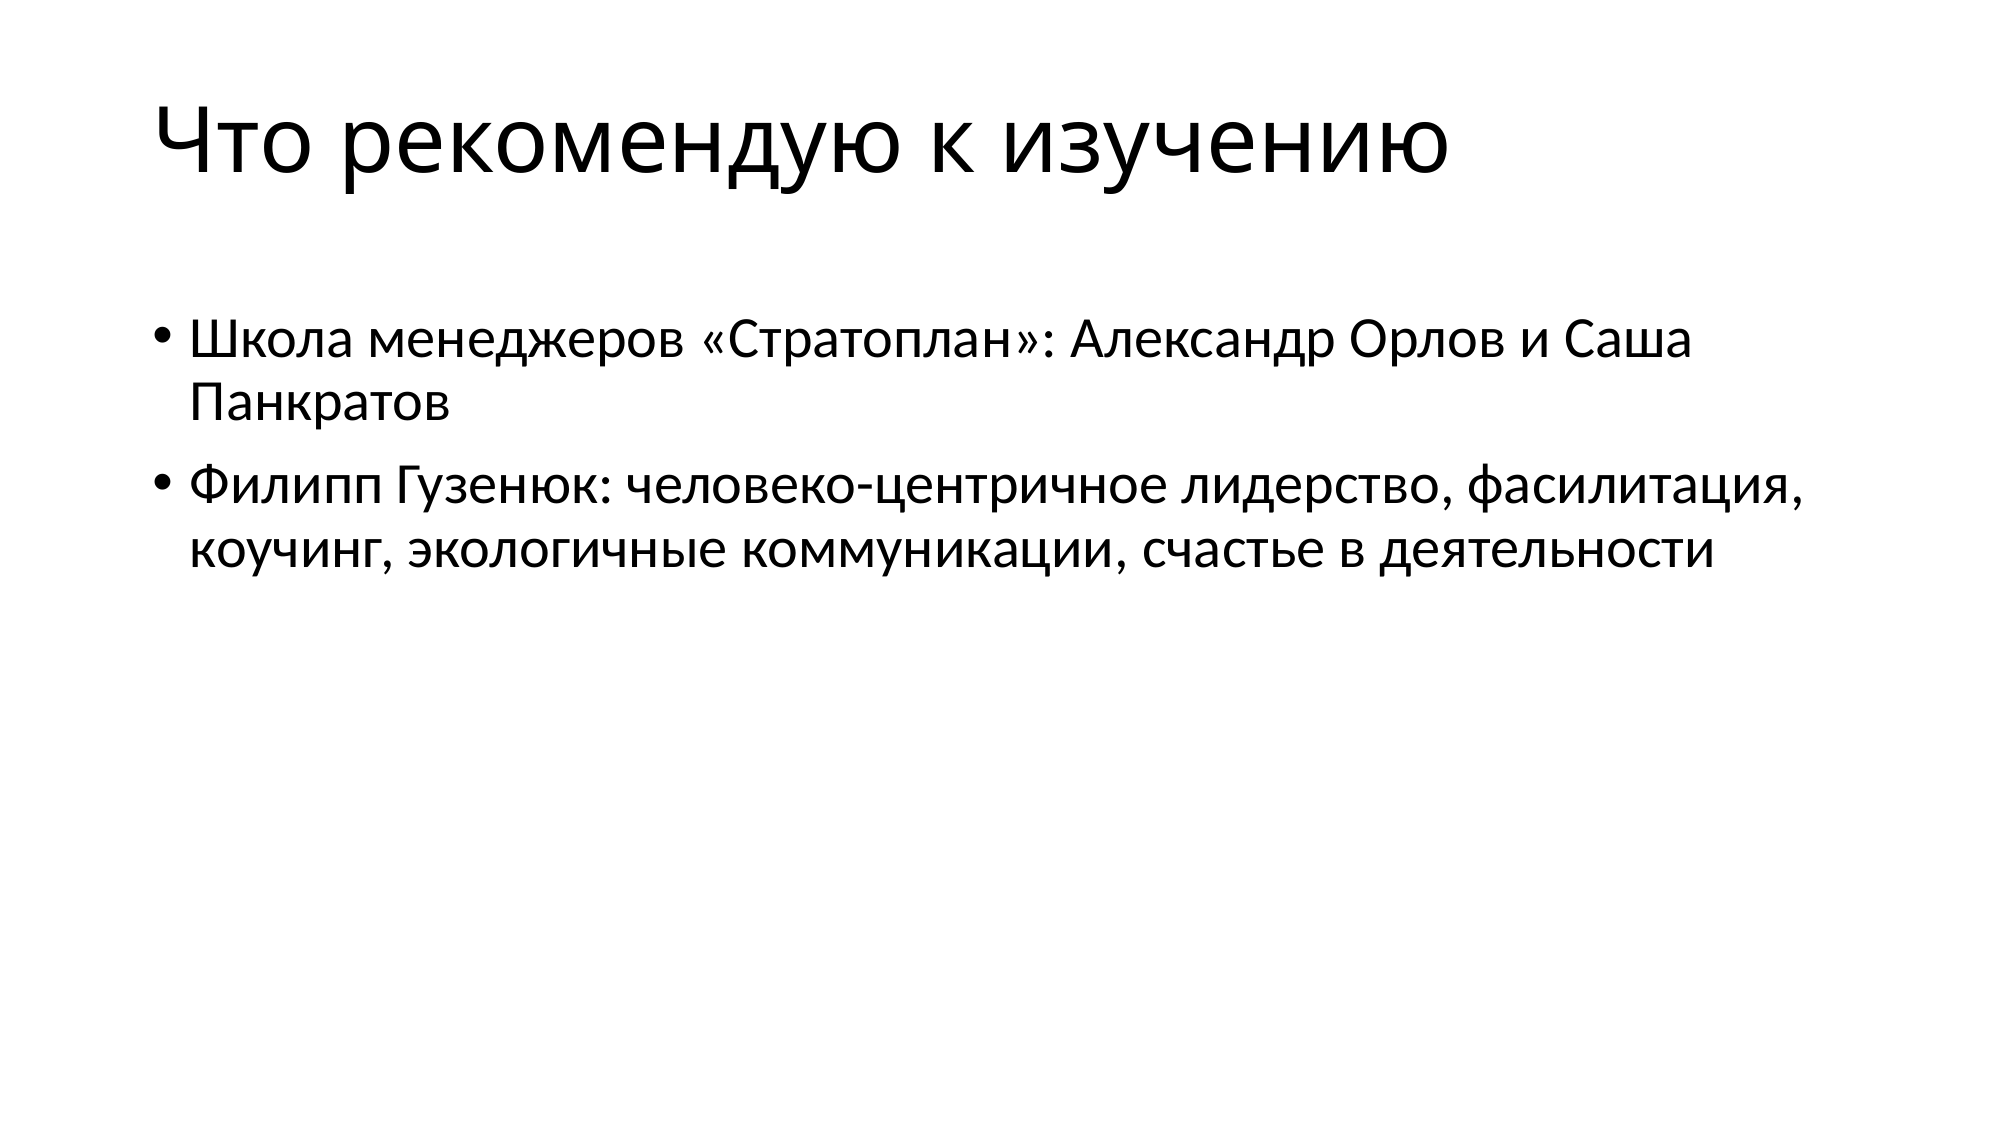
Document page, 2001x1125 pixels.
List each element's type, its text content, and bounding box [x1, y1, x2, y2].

list Школа менеджеров «Стратоплан»: Александр Орлов и Саша Панкратов Филипп Гузенюк: человеко-центричное лидерство, фасилитация, коучинг, экологичные коммуникации, счастье в деятельности [137, 299, 1863, 1014]
title Что рекомендую к изучению [137, 59, 1863, 226]
